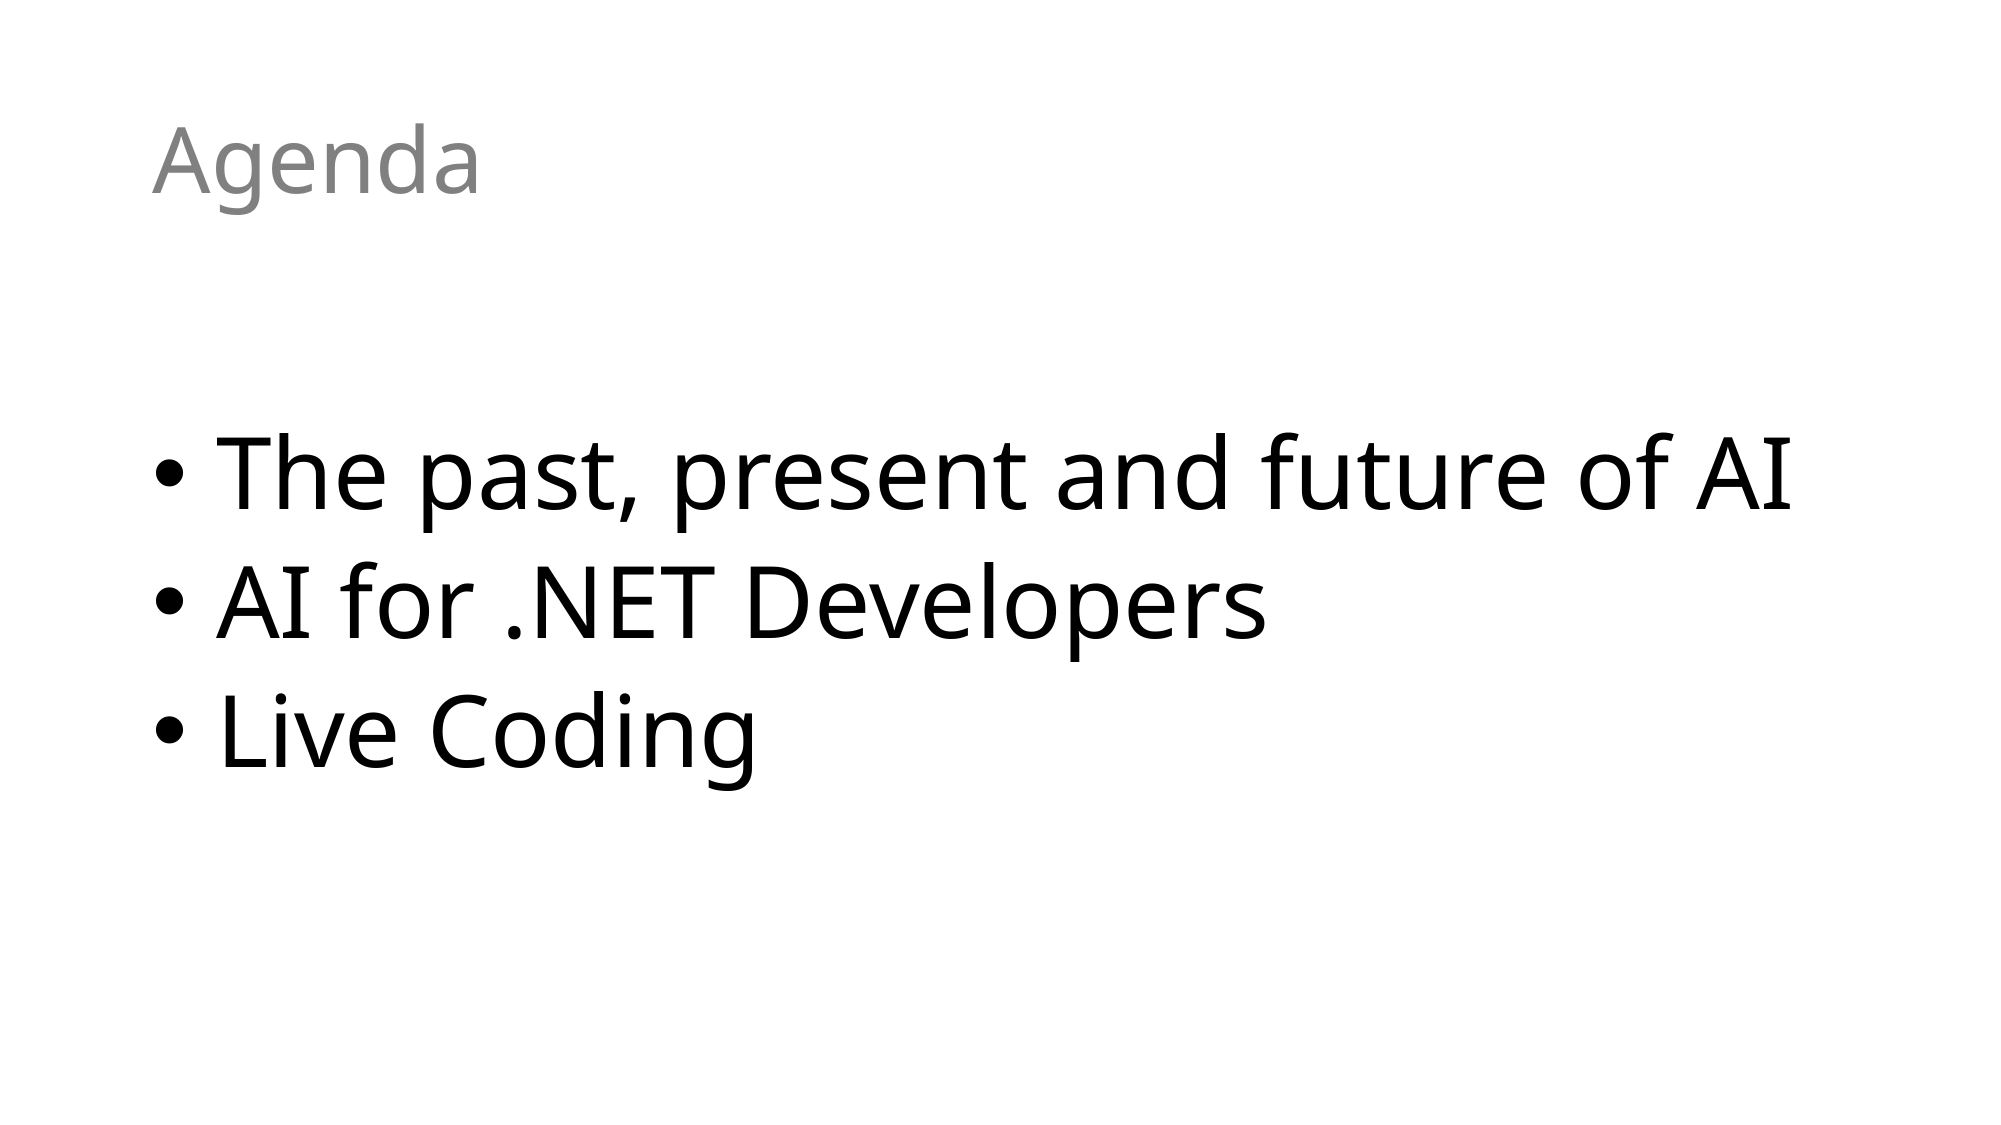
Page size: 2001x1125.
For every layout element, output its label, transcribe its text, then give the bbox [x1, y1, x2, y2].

title Agenda [137, 77, 1863, 251]
list The past, present and future of AI AI for .NET Developers Live Coding [137, 415, 1917, 832]
